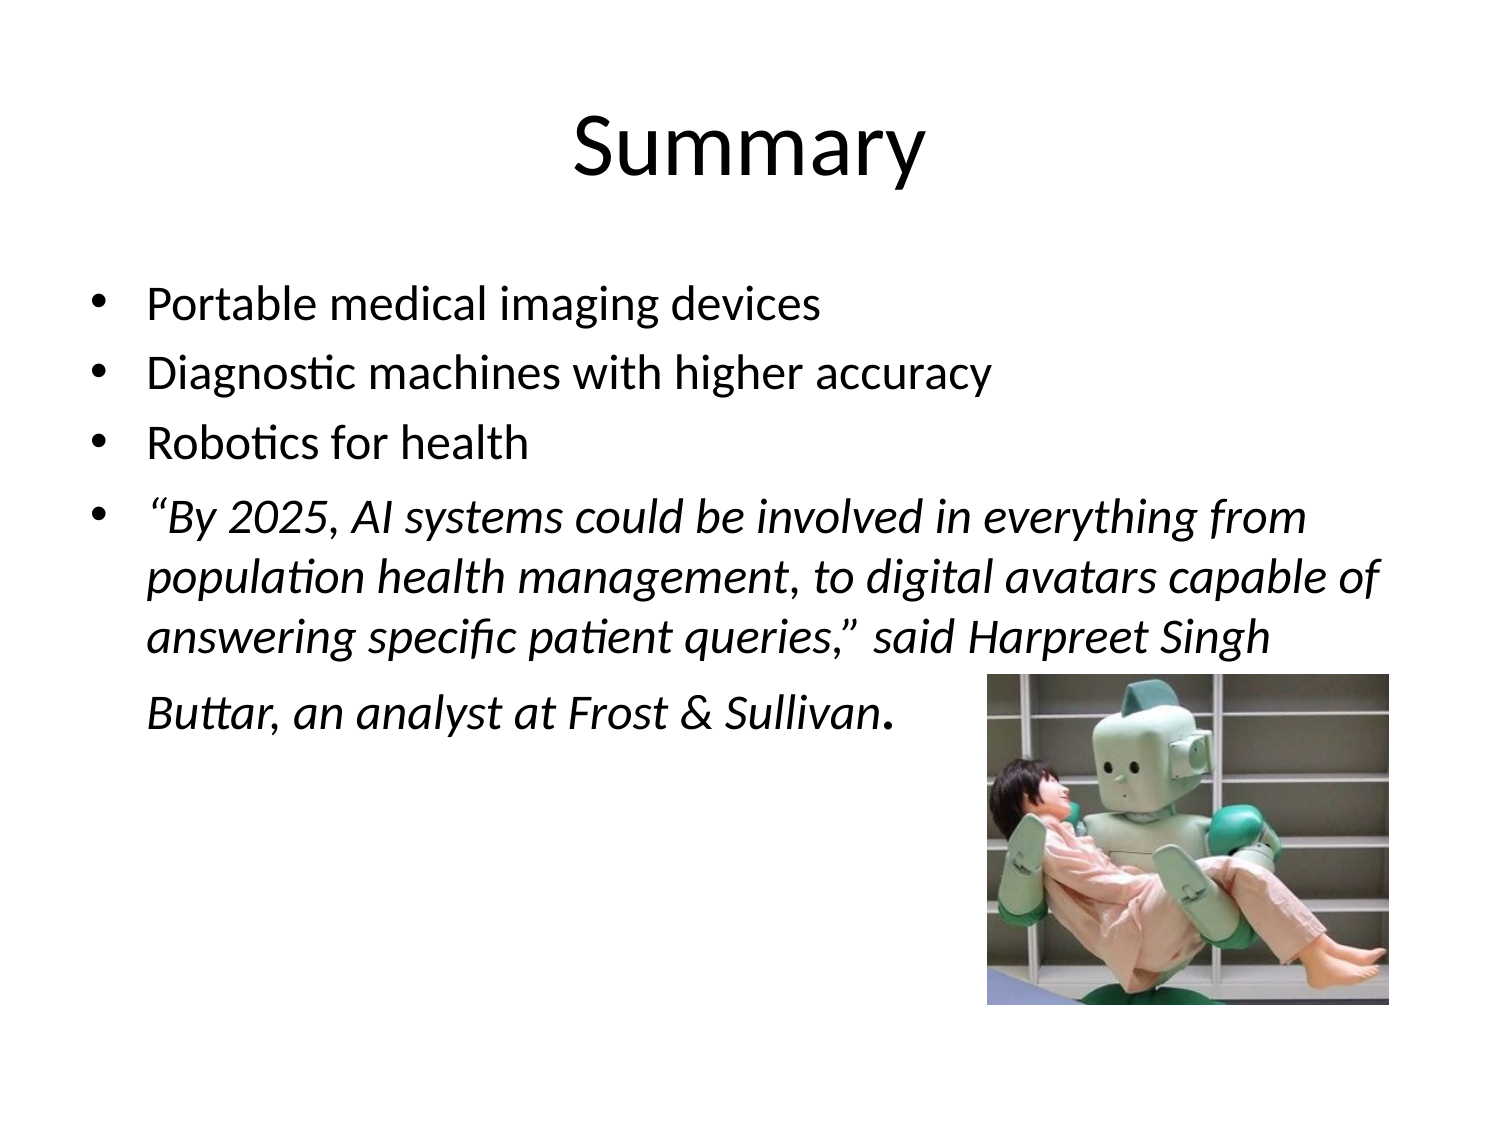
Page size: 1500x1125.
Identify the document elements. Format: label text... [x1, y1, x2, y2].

picture [987, 674, 1389, 1006]
title Summary [75, 45, 1425, 233]
list Portable medical imaging devices Diagnostic machines with higher accuracy Robotics for health “By 2025, AI systems could be involved in everything from population health management, to digital avatars capable of answering specific patient queries,” said Harpreet Singh Buttar, an analyst at Frost & Sullivan. [75, 262, 1425, 1005]
